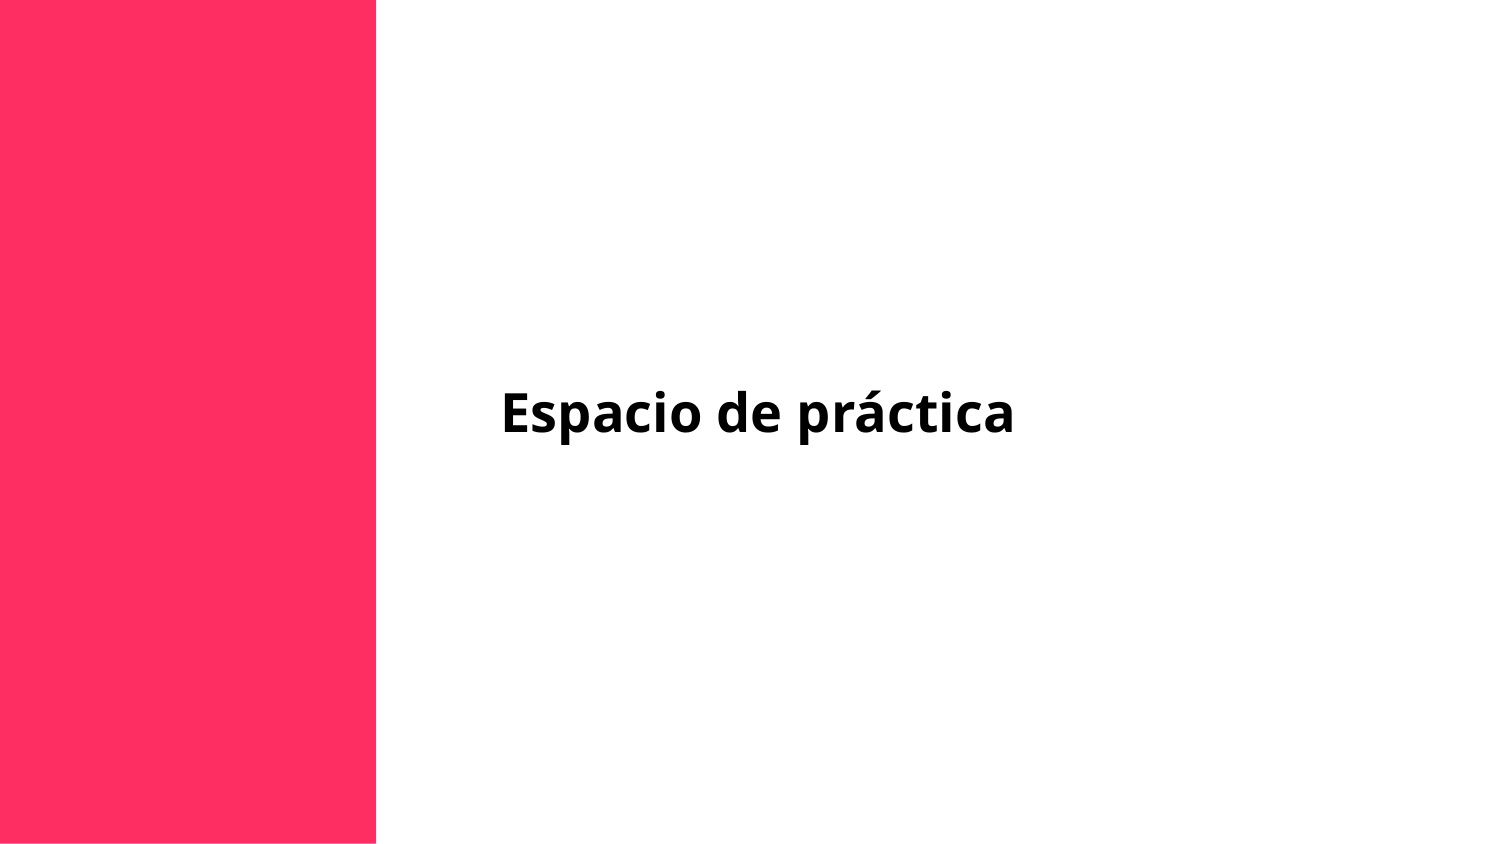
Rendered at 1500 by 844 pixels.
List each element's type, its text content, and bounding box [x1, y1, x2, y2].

title Espacio de práctica [485, 362, 1103, 541]
